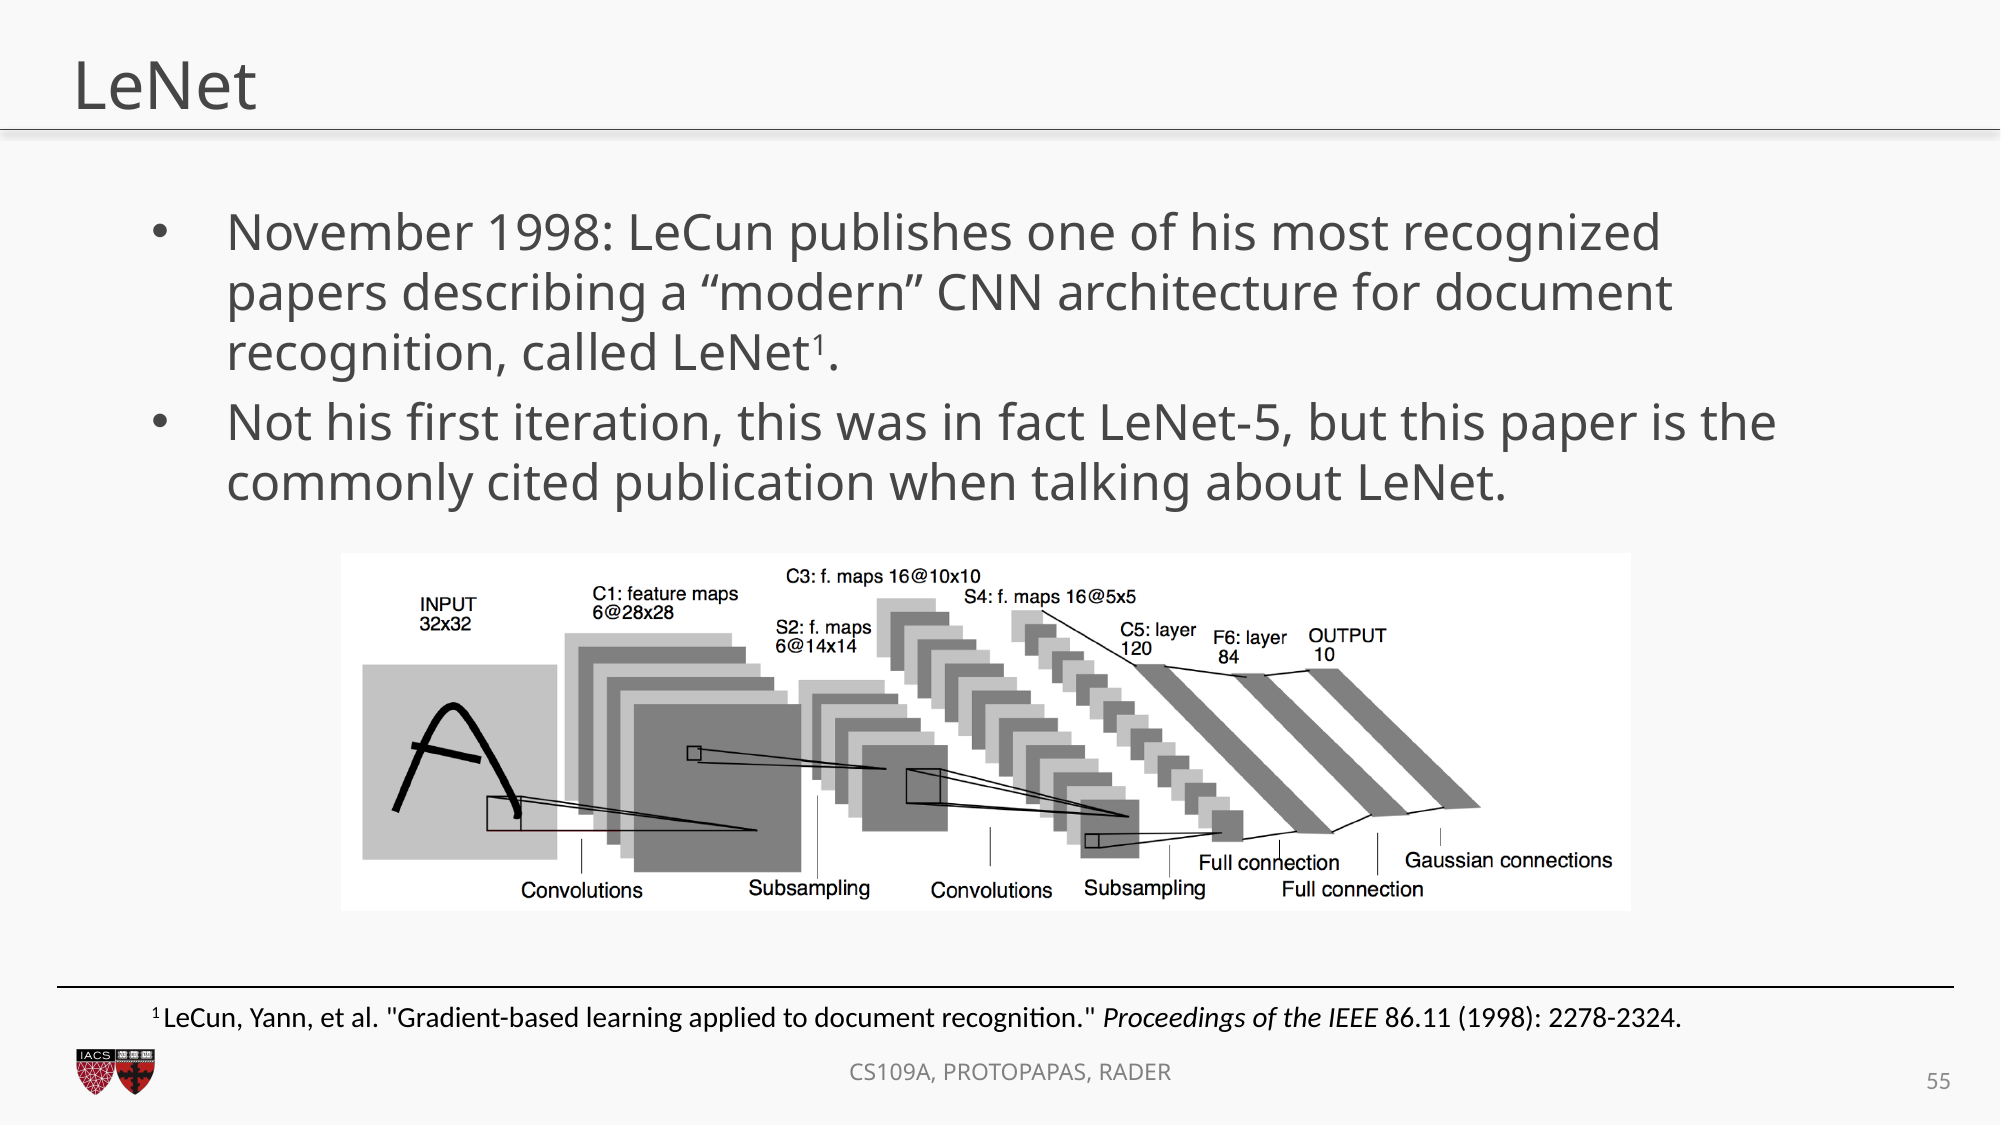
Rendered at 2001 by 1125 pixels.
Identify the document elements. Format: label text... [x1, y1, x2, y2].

slide_number 55 [1500, 1050, 1967, 1110]
picture [75, 1049, 155, 1095]
picture [340, 553, 1631, 911]
list November 1998: LeCun publishes one of his most recognized papers describing a “modern” CNN architecture for document recognition, called LeNet1. Not his first iteration, this was in fact LeNet-5, but this paper is the commonly cited publication when talking about LeNet. [136, 193, 1831, 540]
title LeNet [57, 35, 1943, 162]
text_box 1 LeCun, Yann, et al. "Gradient-based learning applied to document recognition." Proceedings of the IEEE 86.11 (1998): 2278-2324. [136, 999, 1885, 1041]
